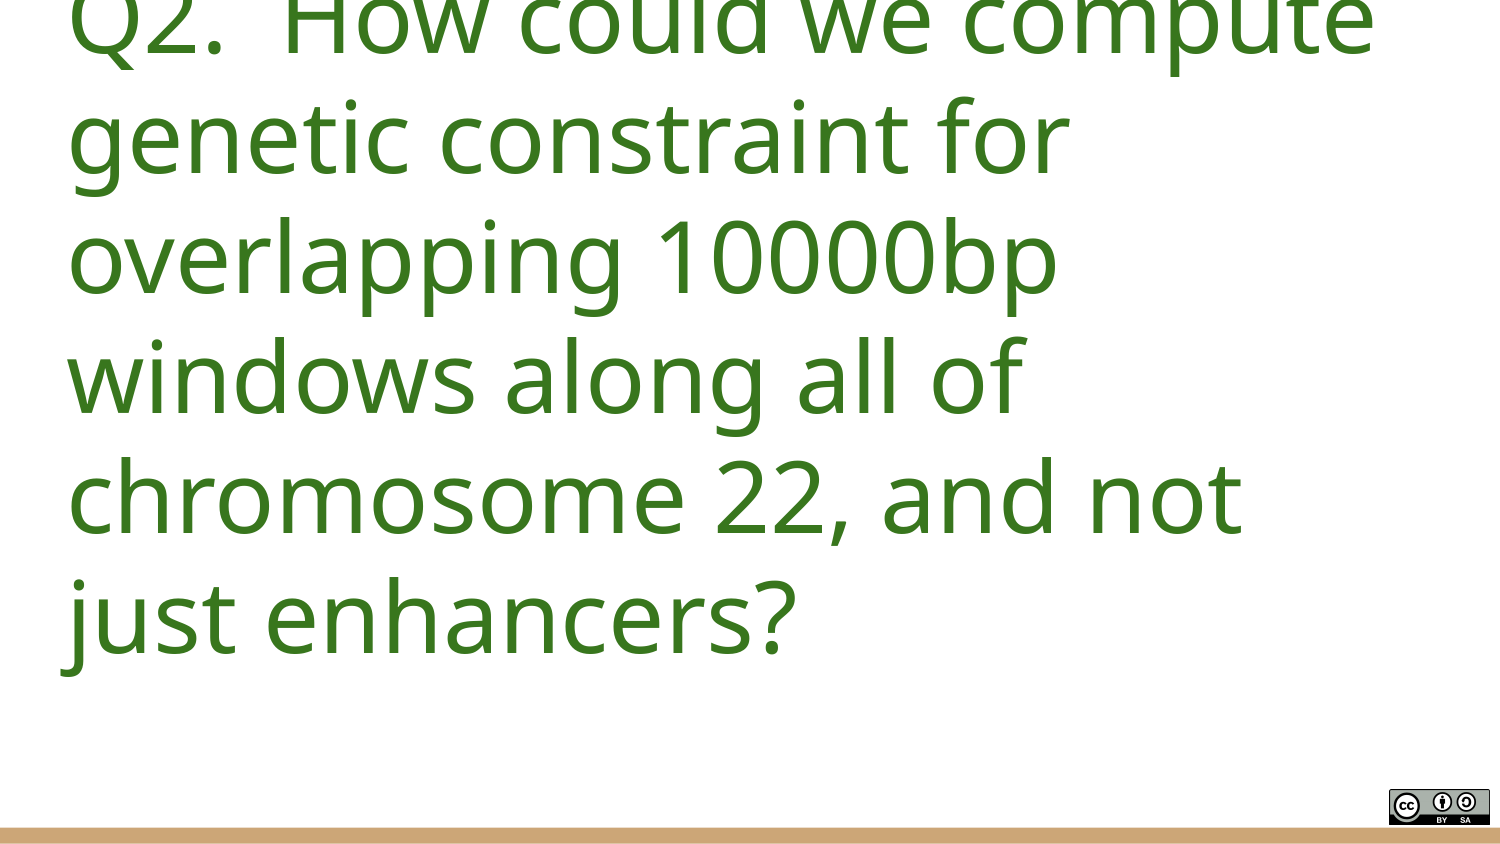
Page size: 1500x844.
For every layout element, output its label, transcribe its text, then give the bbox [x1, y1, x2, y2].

title Q2. How could we compute genetic constraint for overlapping 10000bp windows along all of chromosome 22, and not just enhancers? [51, 605, 1449, 689]
picture [1389, 789, 1490, 825]
